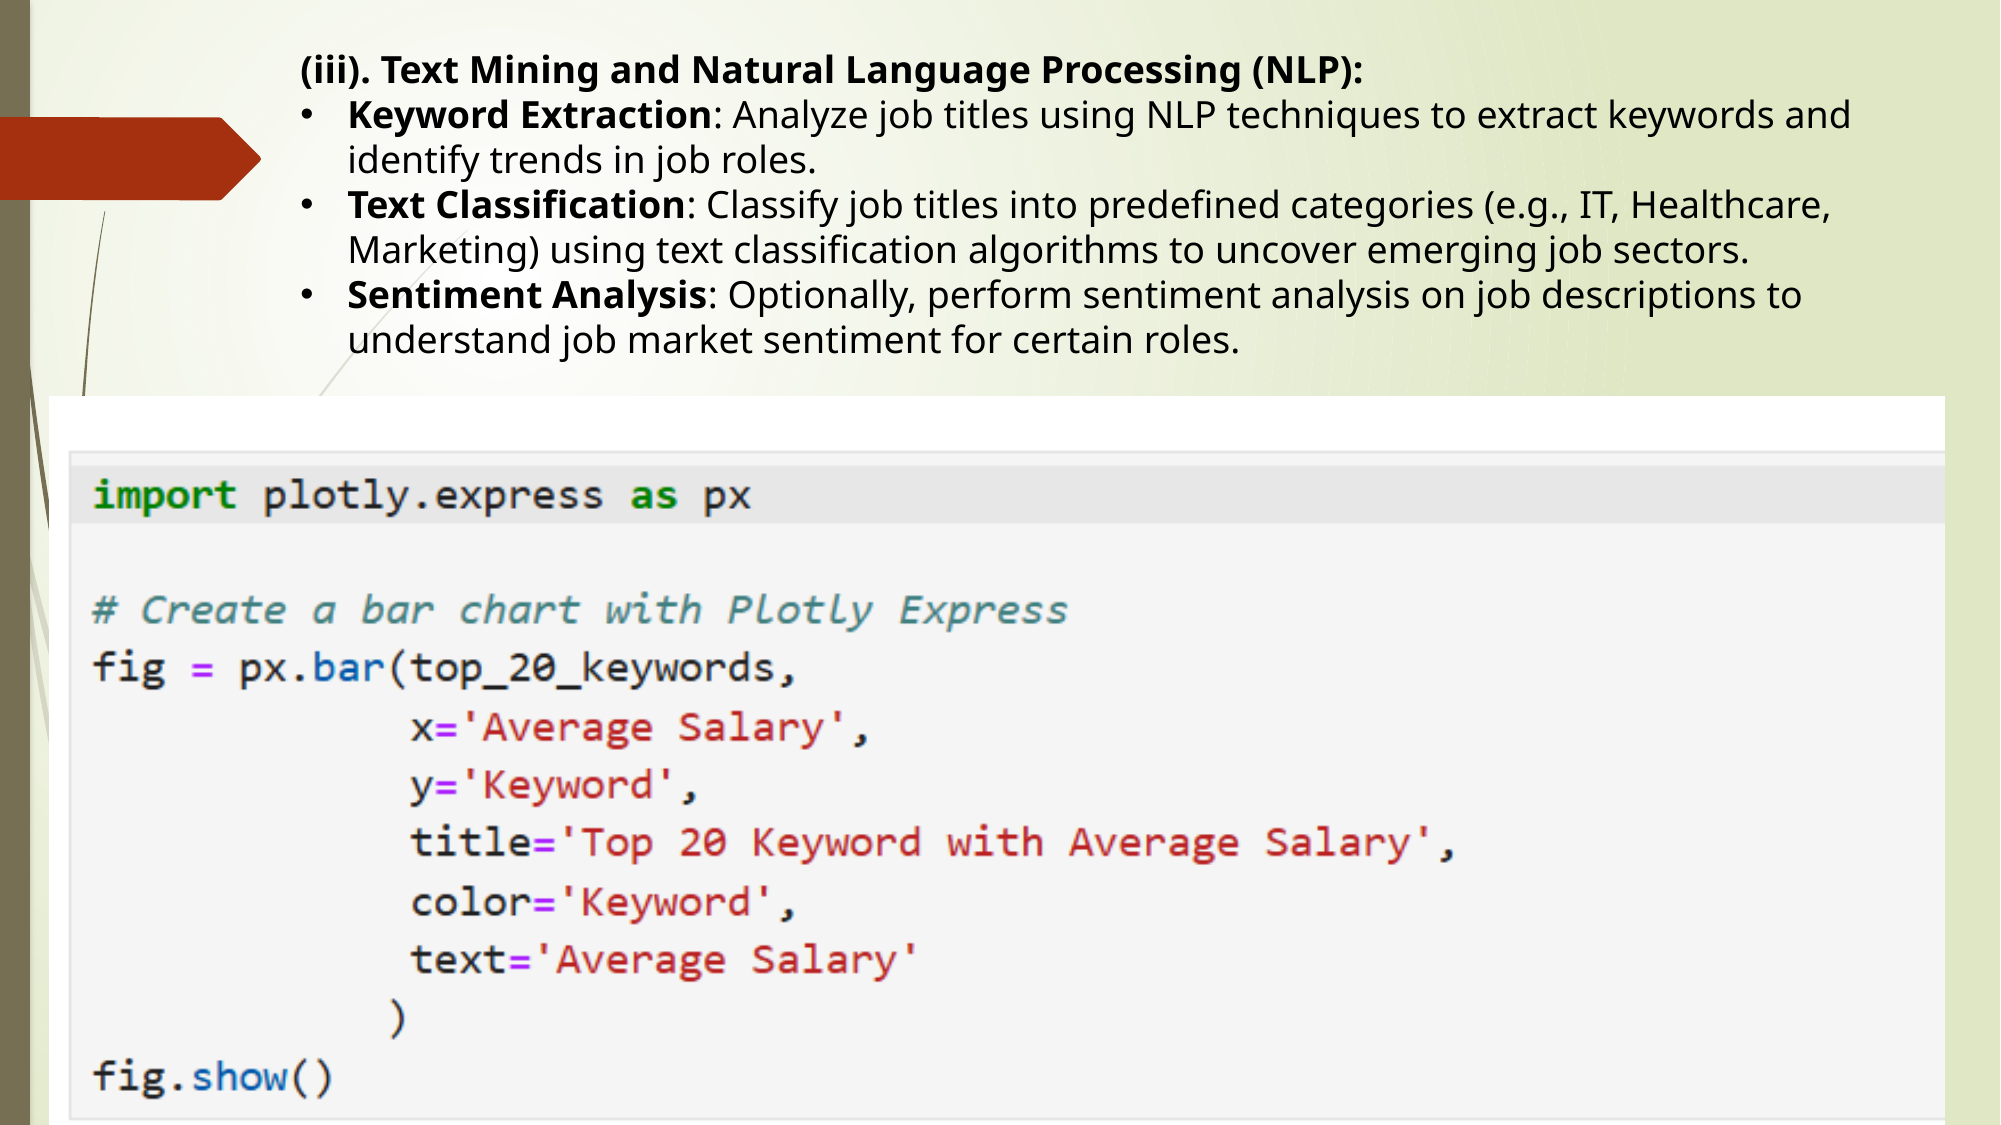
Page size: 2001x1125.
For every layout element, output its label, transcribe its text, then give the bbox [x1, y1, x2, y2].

picture [48, 396, 1946, 1125]
text_box (iii). Text Mining and Natural Language Processing (NLP): Keyword Extraction: Analyze job titles using NLP techniques to extract keywords and identify trends in job roles. Text Classification: Classify job titles into predefined categories (e.g., IT, Healthcare, Marketing) using text classification algorithms to uncover emerging job sectors. Sentiment Analysis: Optionally, perform sentiment analysis on job descriptions to understand job market sentiment for certain roles. [285, 38, 1916, 369]
